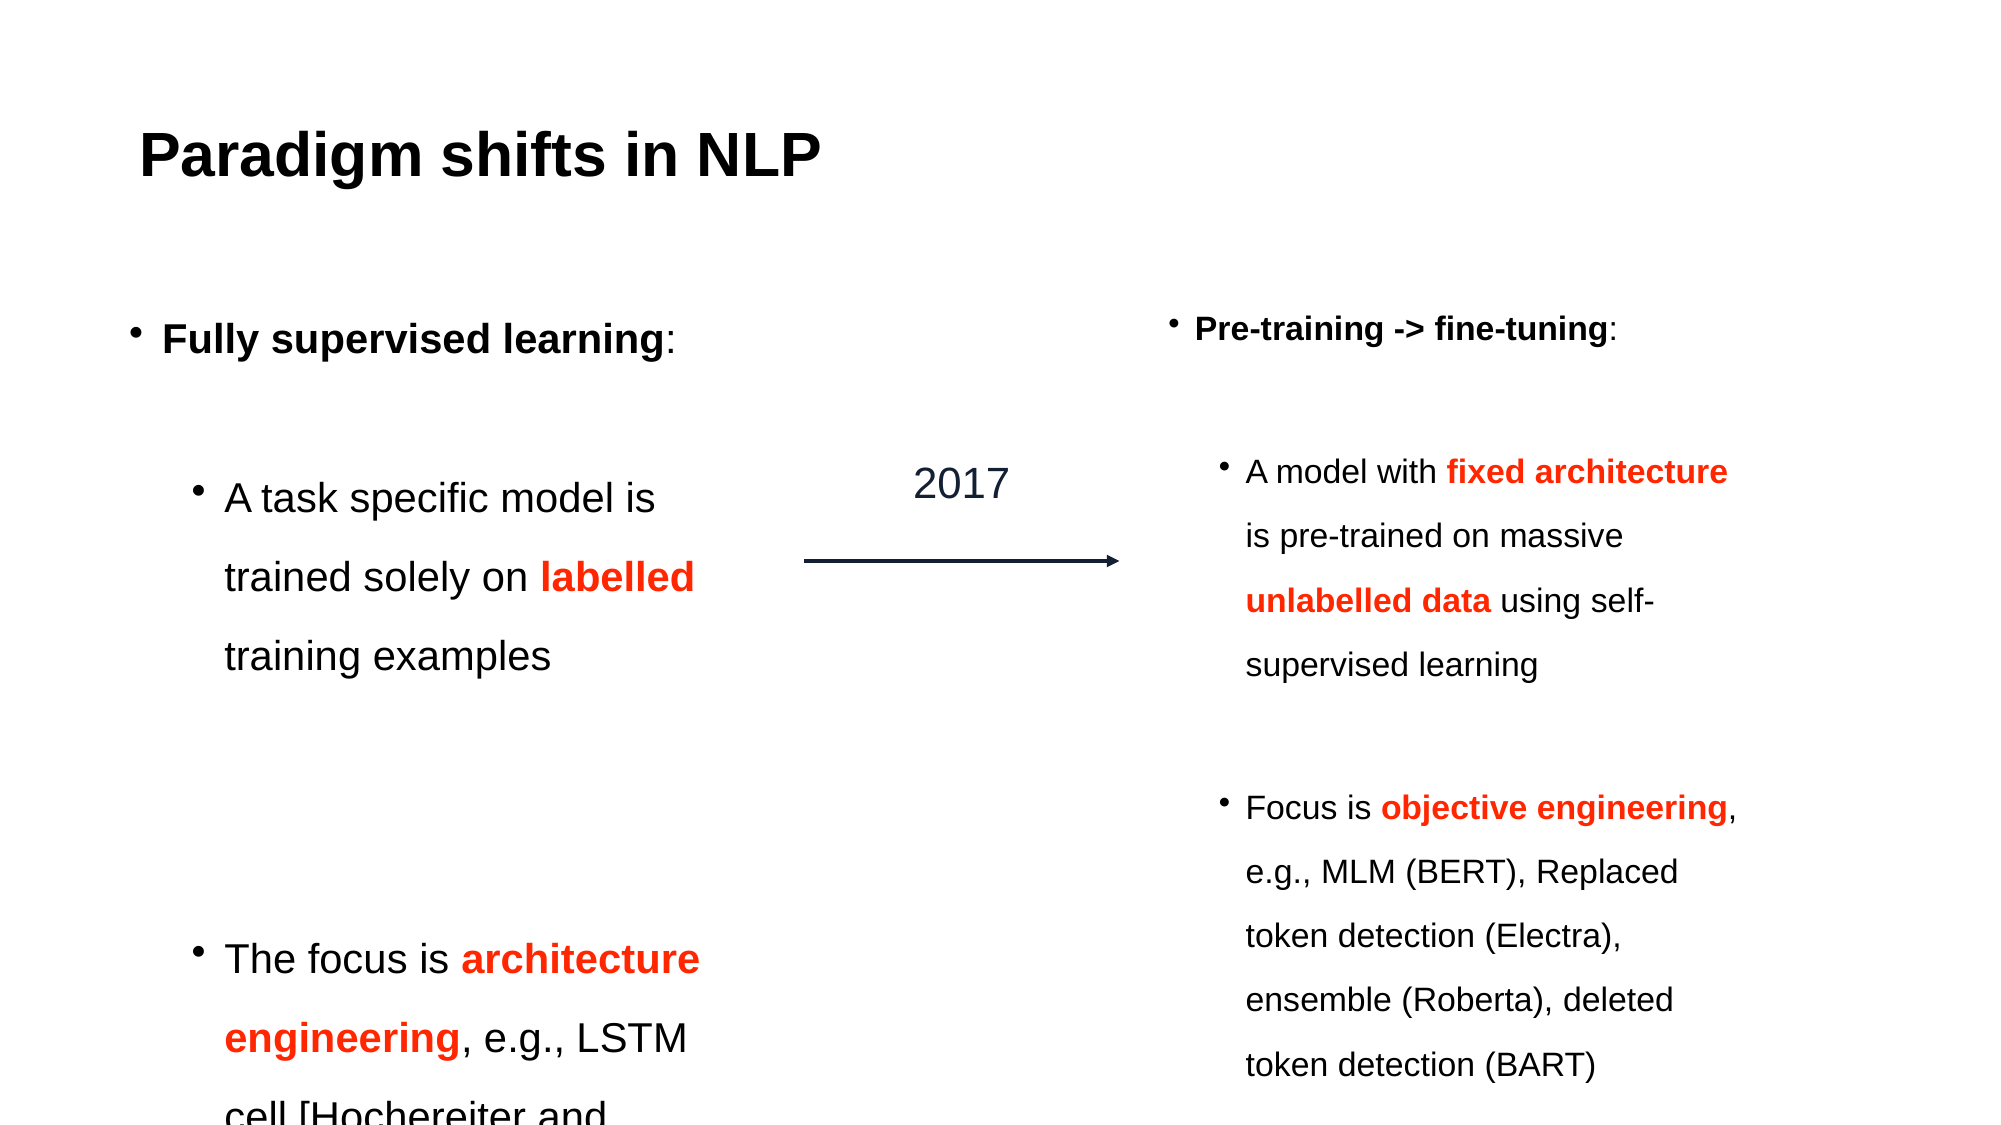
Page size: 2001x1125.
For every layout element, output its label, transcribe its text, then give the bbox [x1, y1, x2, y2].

list Fully supervised learning: A task specific model is trained solely on labelled training examples The focus is architecture engineering, e.g., LSTM cell [Hochereiter and Schmidhuber 1997], attention [Bahdanau et al. 2014] [126, 280, 759, 1094]
title Paradigm shifts in NLP [136, 111, 1957, 275]
text_box Pre-training -> fine-tuning: A model with fixed architecture is pre-trained on massive unlabelled data using self-supervised learning Focus is objective engineering, e.g., MLM (BERT), Replaced token detection (Electra), ensemble (Roberta), deleted token detection (BART) [1165, 280, 1761, 1094]
text_box 2017 [910, 451, 1014, 511]
text_box [804, 554, 1120, 568]
